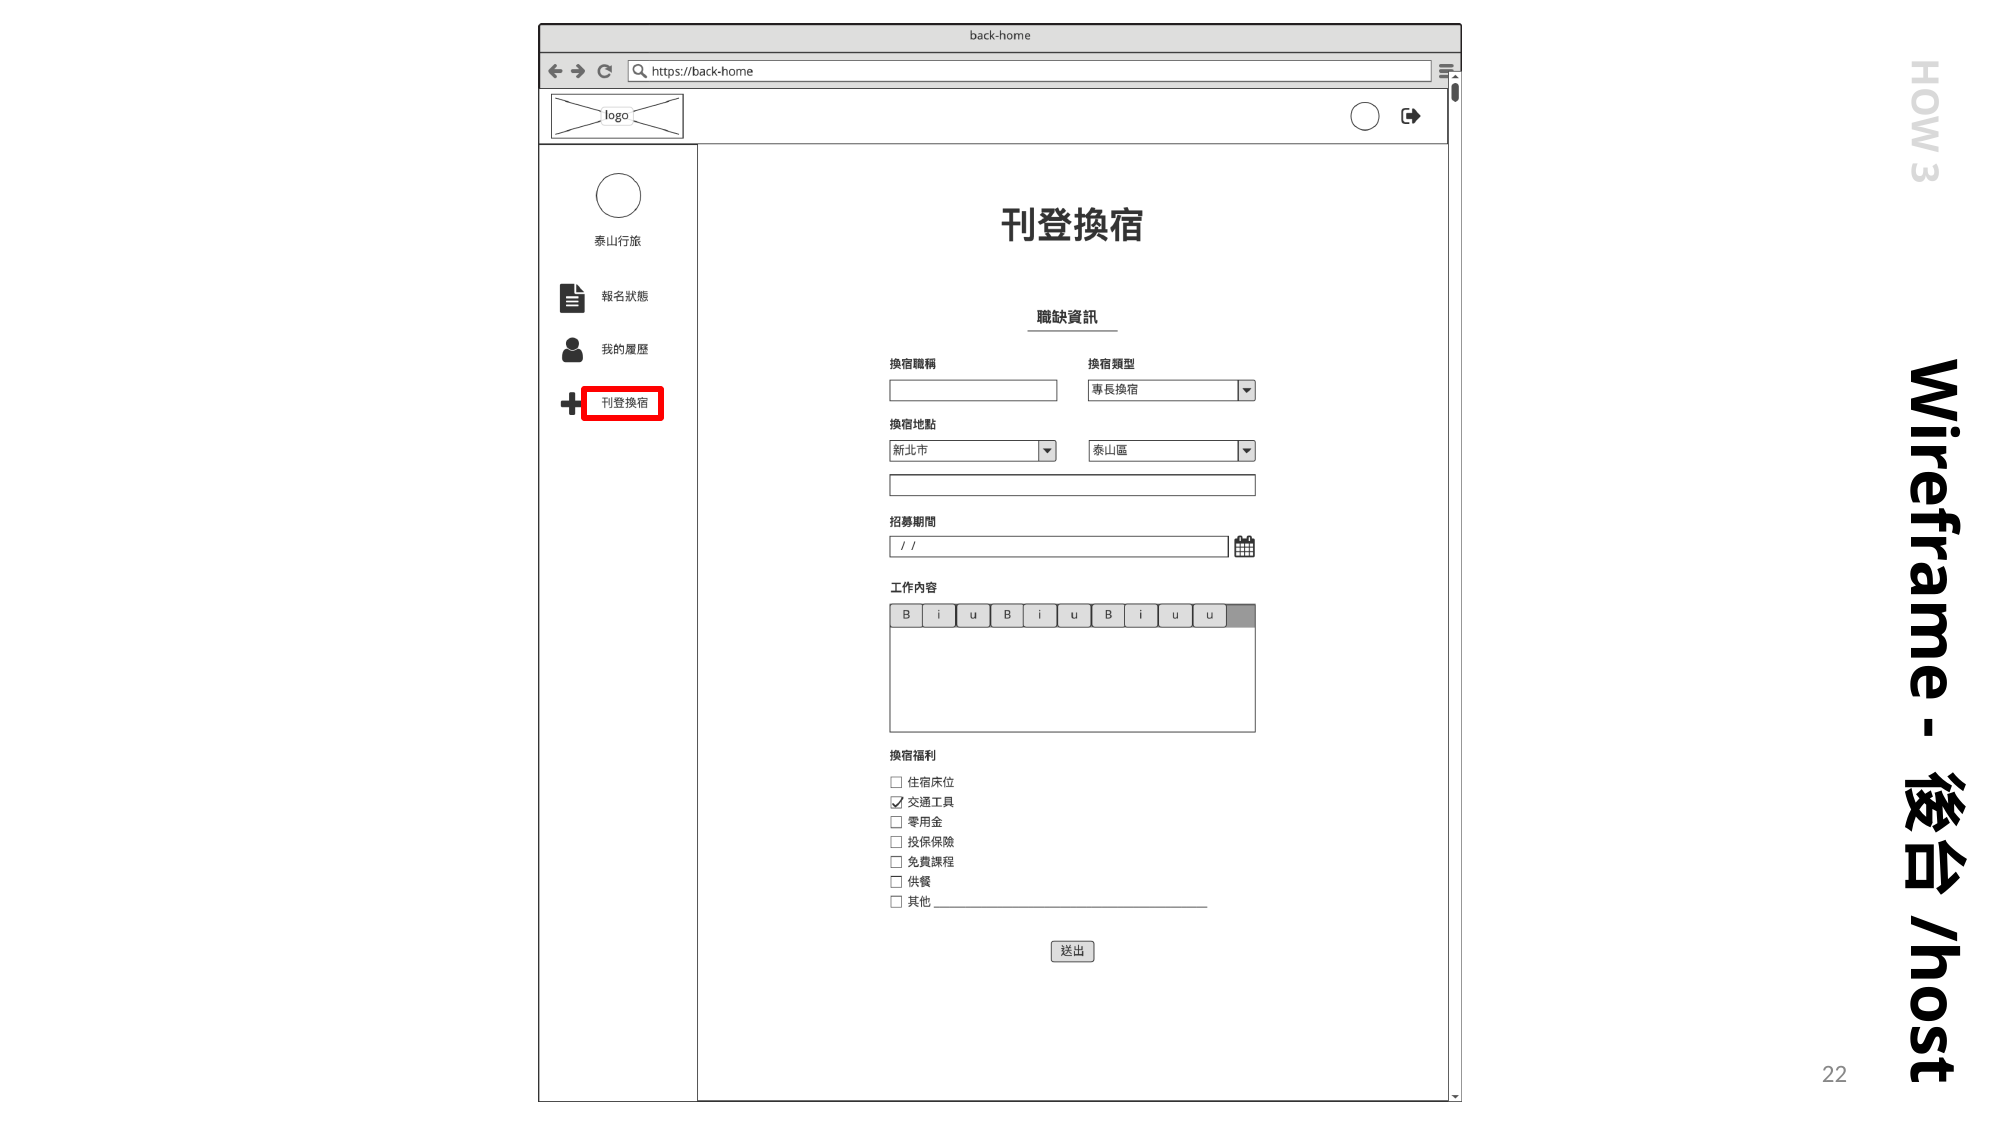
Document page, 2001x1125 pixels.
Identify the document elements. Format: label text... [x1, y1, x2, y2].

title Wireframe - 後台/host [1873, 344, 1992, 1125]
title HOW 3 [1889, 43, 1959, 230]
picture [538, 23, 1462, 1102]
slide_number ‹#› [1465, 1042, 1863, 1103]
